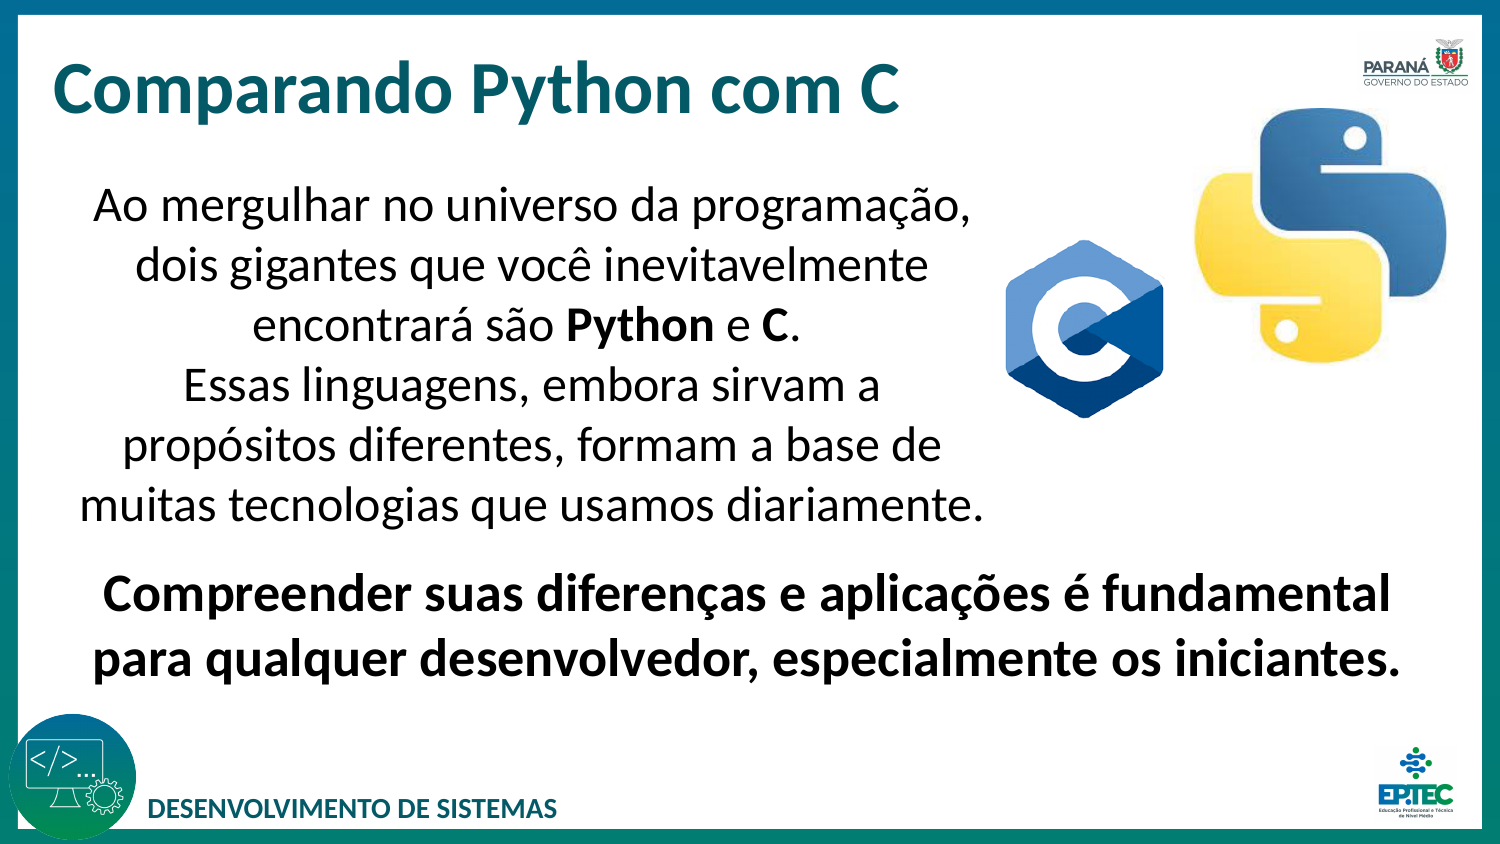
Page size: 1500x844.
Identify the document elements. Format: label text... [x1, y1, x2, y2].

picture [0, 273, 17, 277]
text_box [17, 14, 1482, 829]
text_box Comparando Python com C [38, 31, 1462, 136]
text_box Ao mergulhar no universo da programação, dois gigantes que você inevitavelmente encontrará são Python e C. Essas linguagens, embora sirvam a propósitos diferentes, formam a base de muitas tecnologias que usamos diariamente. [63, 156, 1002, 541]
text_box Compreender suas diferenças e aplicações é fundamental para qualquer desenvolvedor, especialmente os iniciantes. [58, 541, 1439, 702]
picture [981, 108, 1447, 431]
picture [1356, 30, 1475, 94]
picture [8, 713, 137, 841]
picture [1374, 745, 1457, 822]
picture [1482, 273, 1500, 277]
text_box DESENVOLVIMENTO DE SISTEMAS [141, 783, 644, 830]
